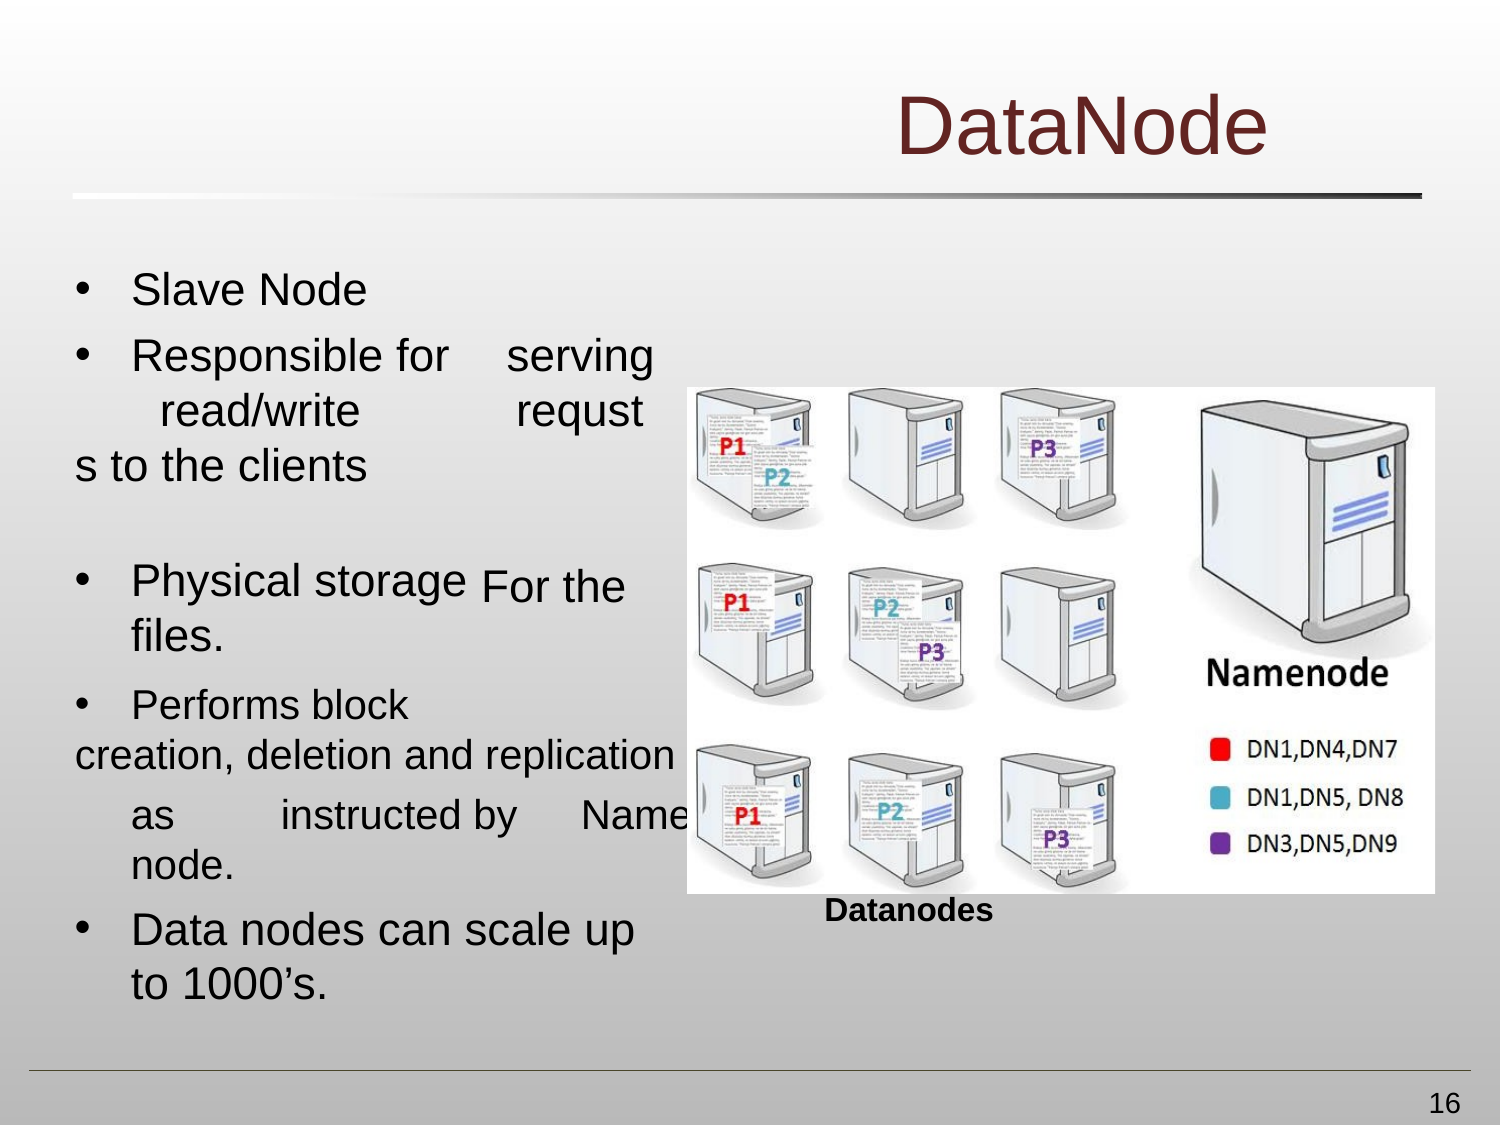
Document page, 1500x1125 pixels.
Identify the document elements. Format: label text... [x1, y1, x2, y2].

text_box For the [562, 555, 687, 615]
text_box Slave Node Responsible for [72, 247, 659, 379]
text_box Physical storage files. [72, 472, 562, 670]
text_box Datanodes [822, 886, 997, 931]
text_box Performs block creation, deletion and replication [72, 676, 687, 786]
slide_number 16 [1424, 1077, 1487, 1115]
text_box [687, 387, 1436, 894]
text_box serving [504, 324, 750, 384]
title DataNode [893, 69, 1423, 174]
text_box as instructed by Name node. Data nodes can scale up to 1000’s. [72, 786, 716, 1003]
text_box requsts to the clients [72, 379, 659, 528]
text_box [72, 193, 1423, 199]
